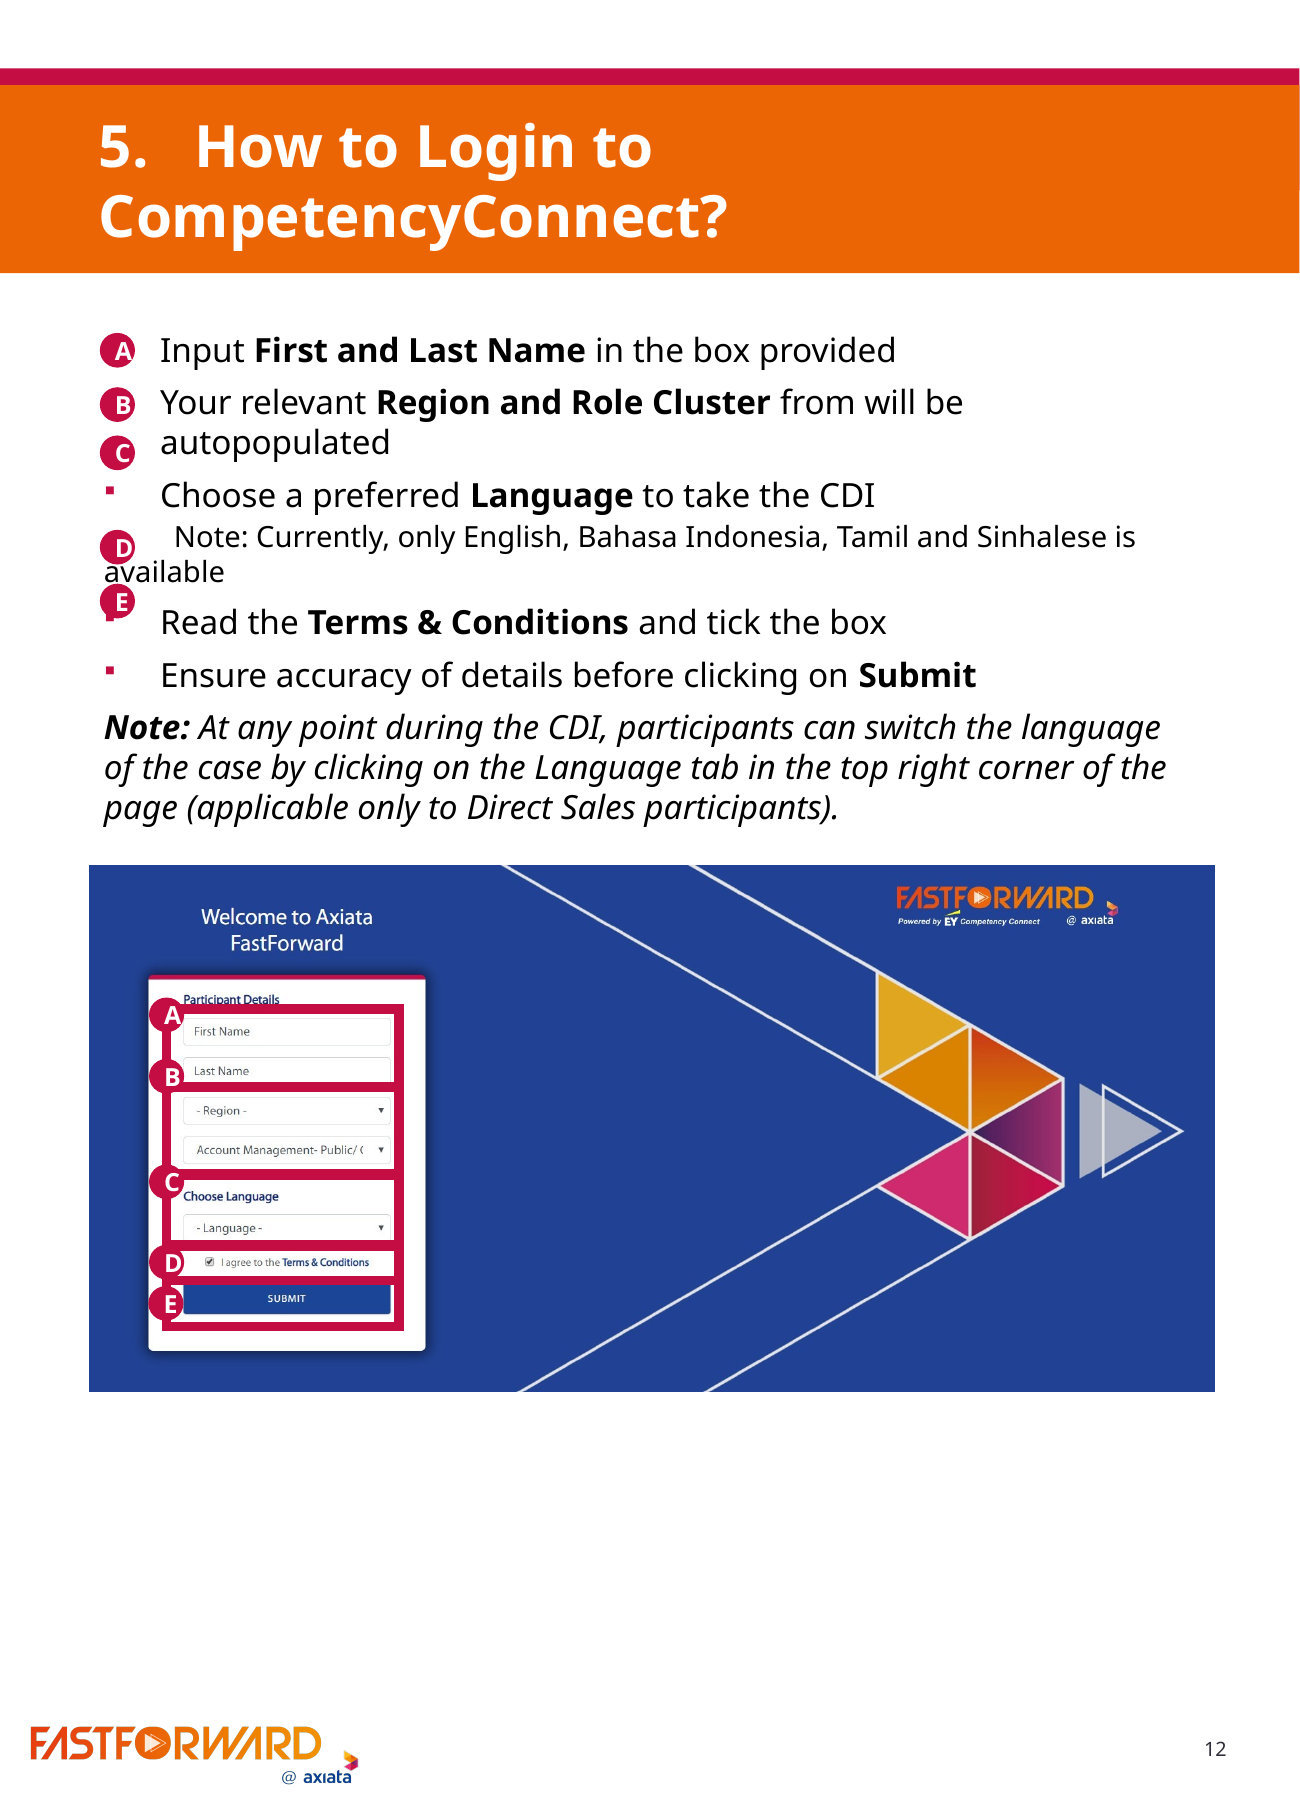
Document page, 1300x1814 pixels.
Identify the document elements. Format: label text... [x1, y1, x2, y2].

text_box 5. How to Login to CompetencyConnect? [0, 84, 1300, 274]
picture [30, 1715, 359, 1796]
text_box C [98, 434, 137, 472]
text_box E [98, 582, 137, 620]
picture [89, 865, 1215, 1392]
text_box Input First and Last Name in the box provided Your relevant Region and Role Cluster from will be autopopulated Choose a preferred Language to take the CDI Note: Currently, only English, Bahasa Indonesia, Tamil and Sinhalese is available Read the Terms & Conditions and tick the box Ensure accuracy of details before clicking on Submit Note: At any point during the CDI, participants can switch the language of the case by clicking on the Language tab in the top right corner of the page (applicable only to Direct Sales participants). [88, 321, 1211, 803]
text_box D [98, 528, 137, 566]
text_box A [98, 331, 137, 369]
text_box [0, 67, 1300, 84]
text_box B [98, 386, 137, 423]
